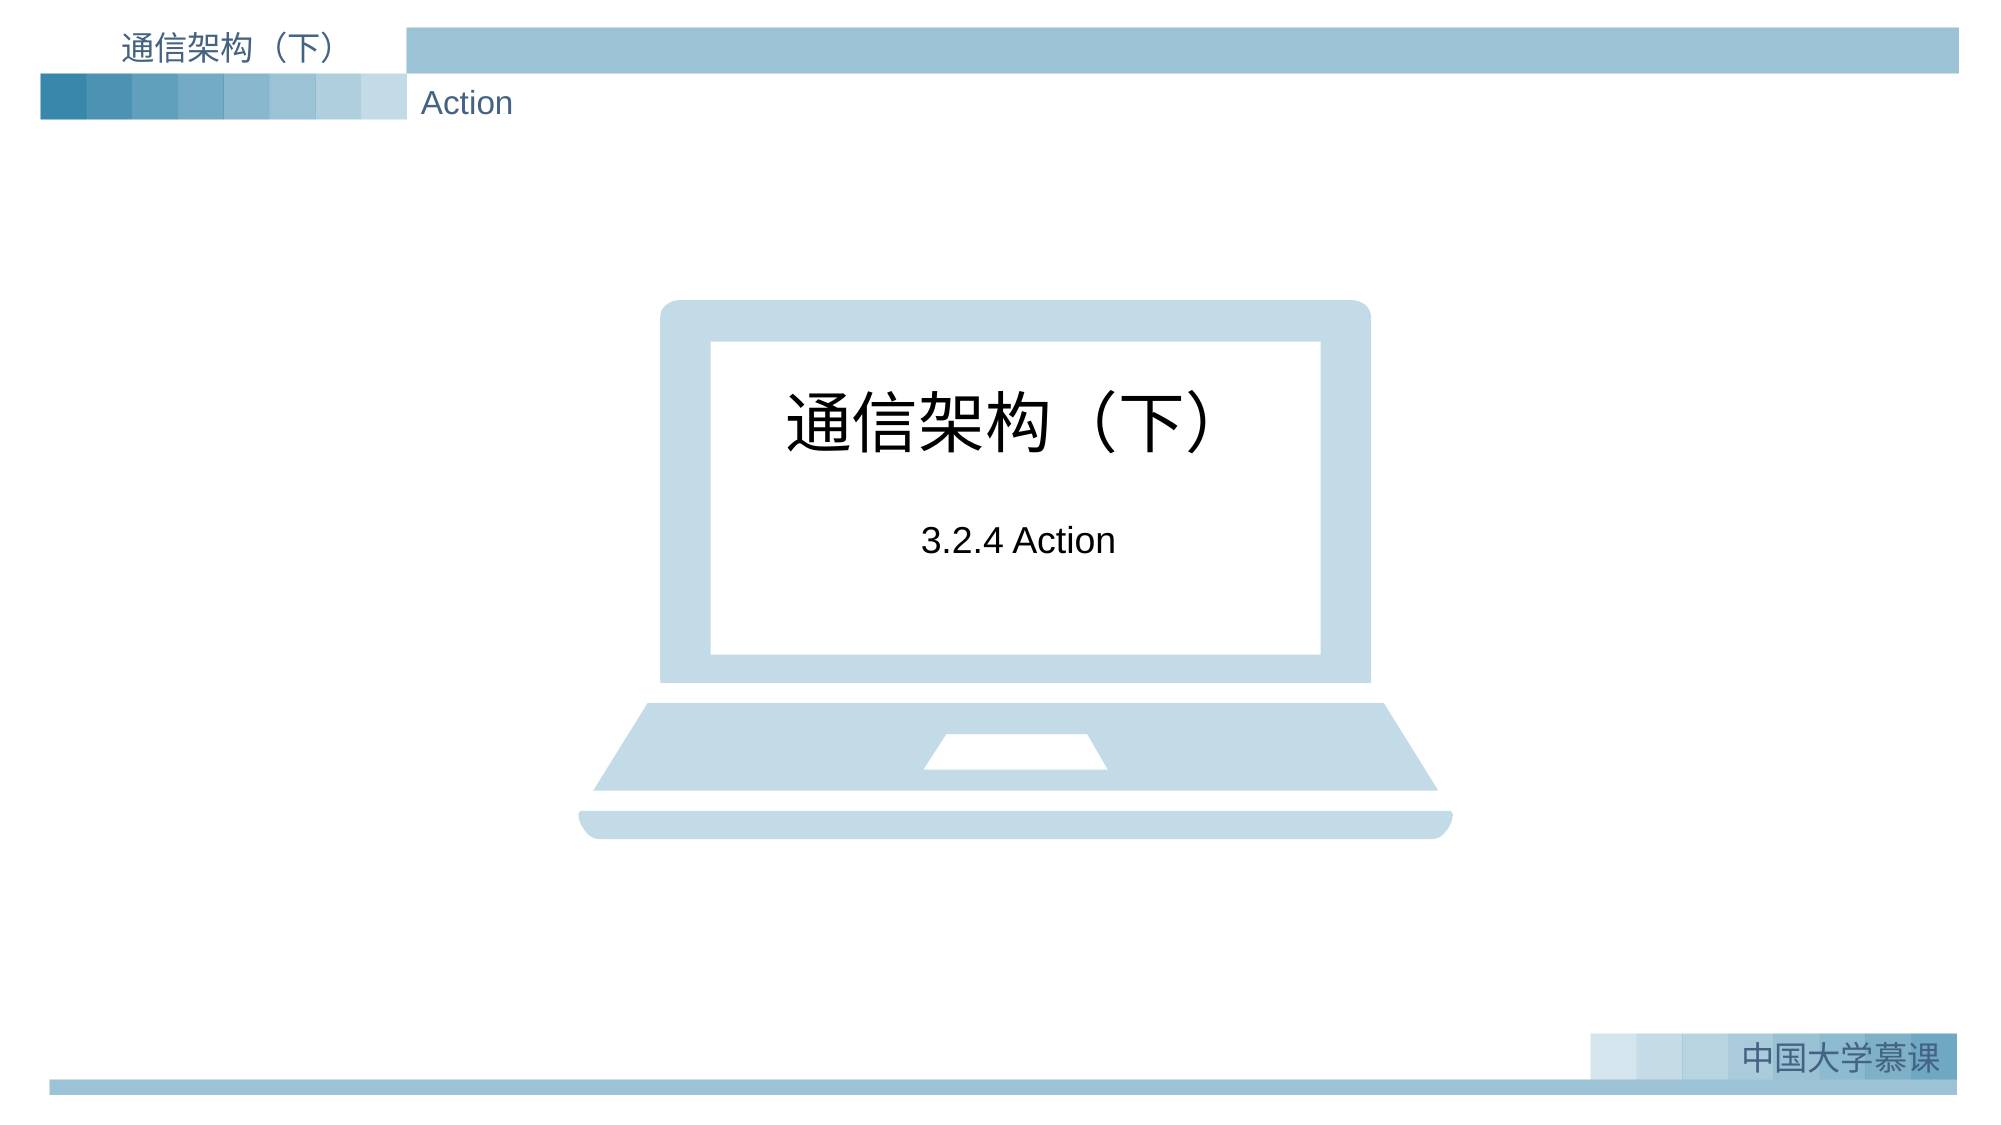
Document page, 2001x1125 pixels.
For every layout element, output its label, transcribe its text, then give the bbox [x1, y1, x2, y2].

text_box [593, 702, 1439, 791]
text_box [660, 300, 1372, 683]
text_box [578, 810, 1453, 840]
text_box 通信架构（下） [770, 373, 1267, 469]
text_box Action [406, 73, 906, 129]
picture [0, 0, 2001, 1125]
text_box 中国大学慕课 [1726, 1029, 1956, 1085]
text_box 通信架构（下） [46, 19, 369, 75]
text_box 3.2.4 Action [786, 509, 1251, 569]
